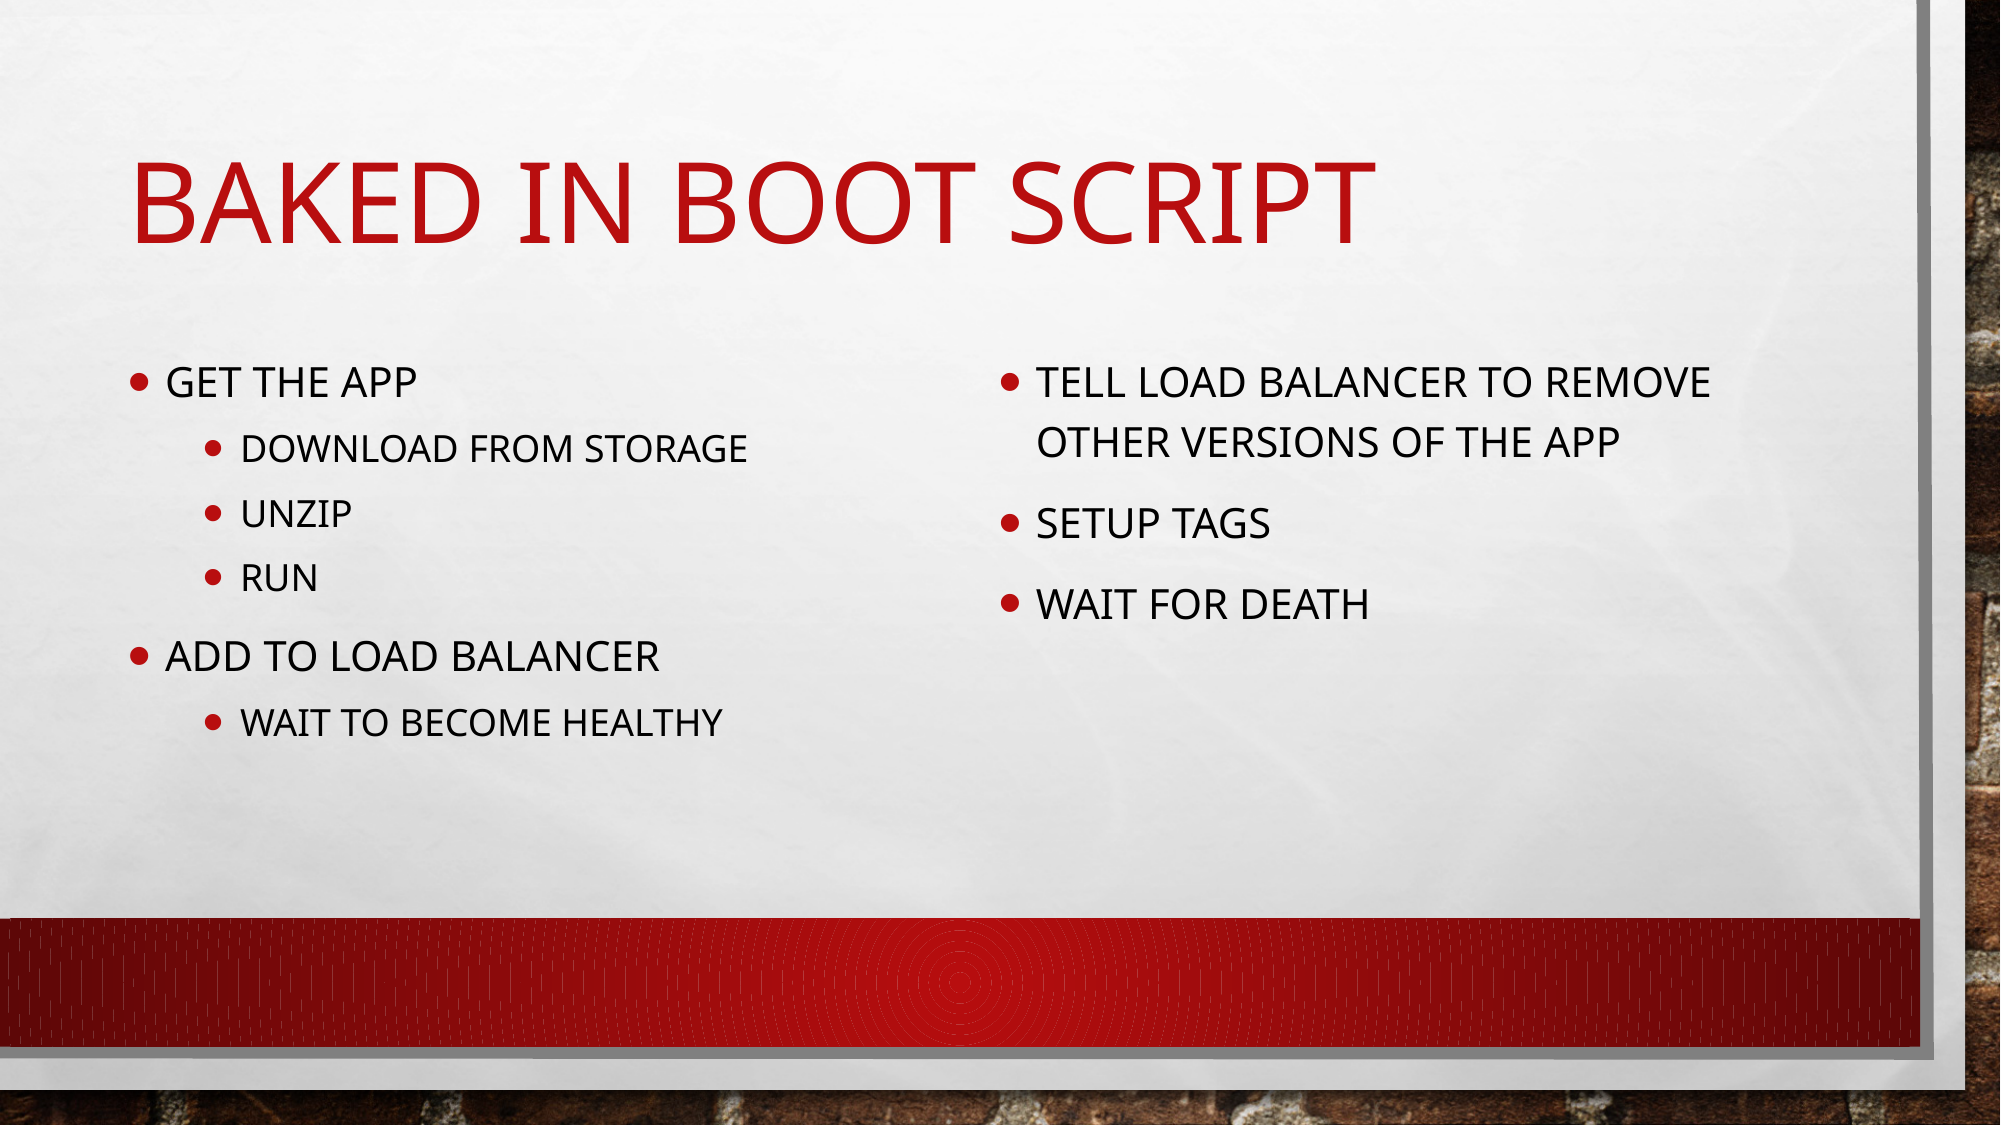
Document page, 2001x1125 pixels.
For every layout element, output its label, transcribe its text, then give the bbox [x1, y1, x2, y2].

list Tell load balancer to remove other versions of the app Setup tags Wait for death [983, 338, 1818, 882]
list Get the app Download from Storage Unzip Run Add to load balancer Wait to become healthy [112, 338, 948, 882]
title Baked in boot script [112, 112, 1818, 303]
picture [0, 0, 2000, 1125]
